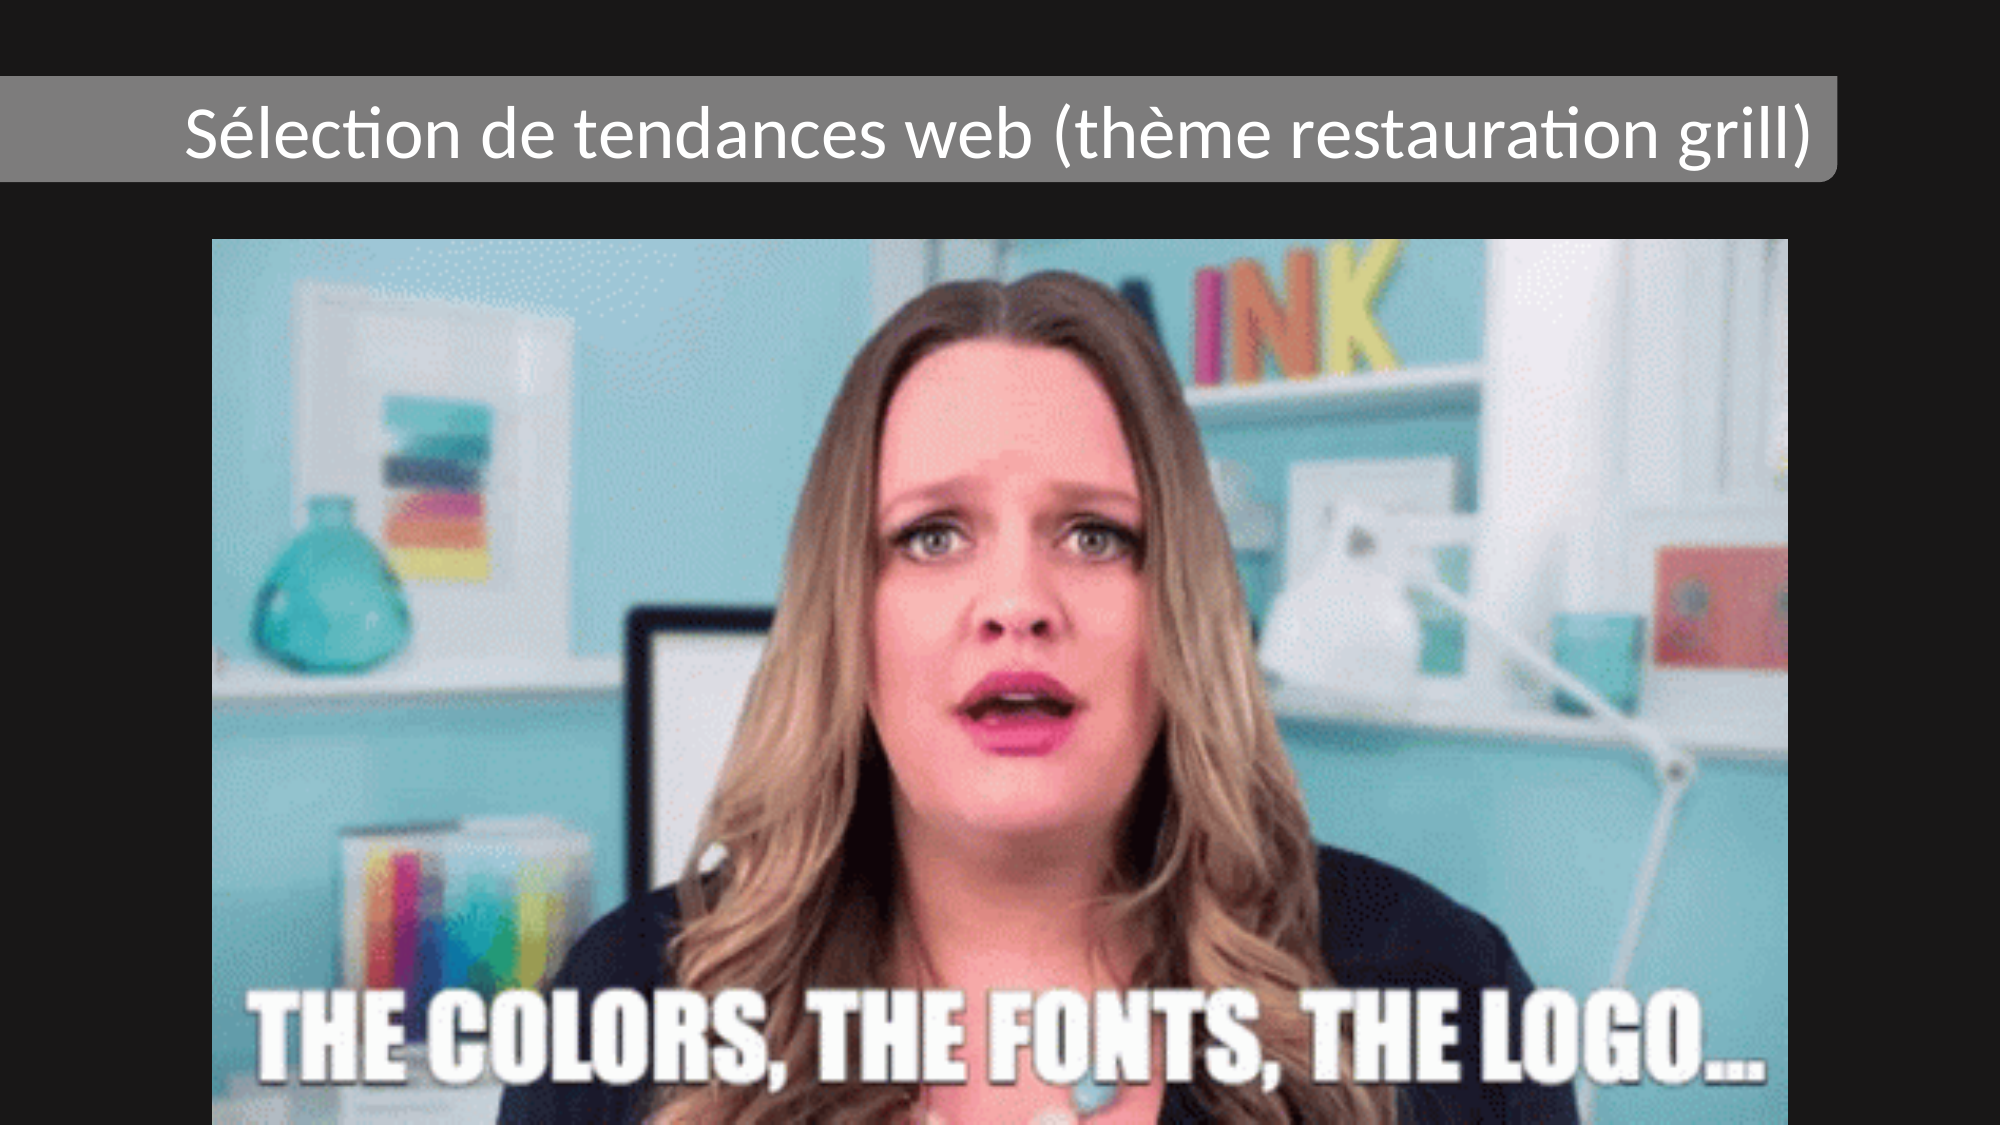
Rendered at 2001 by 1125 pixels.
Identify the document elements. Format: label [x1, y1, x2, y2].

picture [212, 239, 1788, 1125]
text_box [0, 75, 1839, 184]
